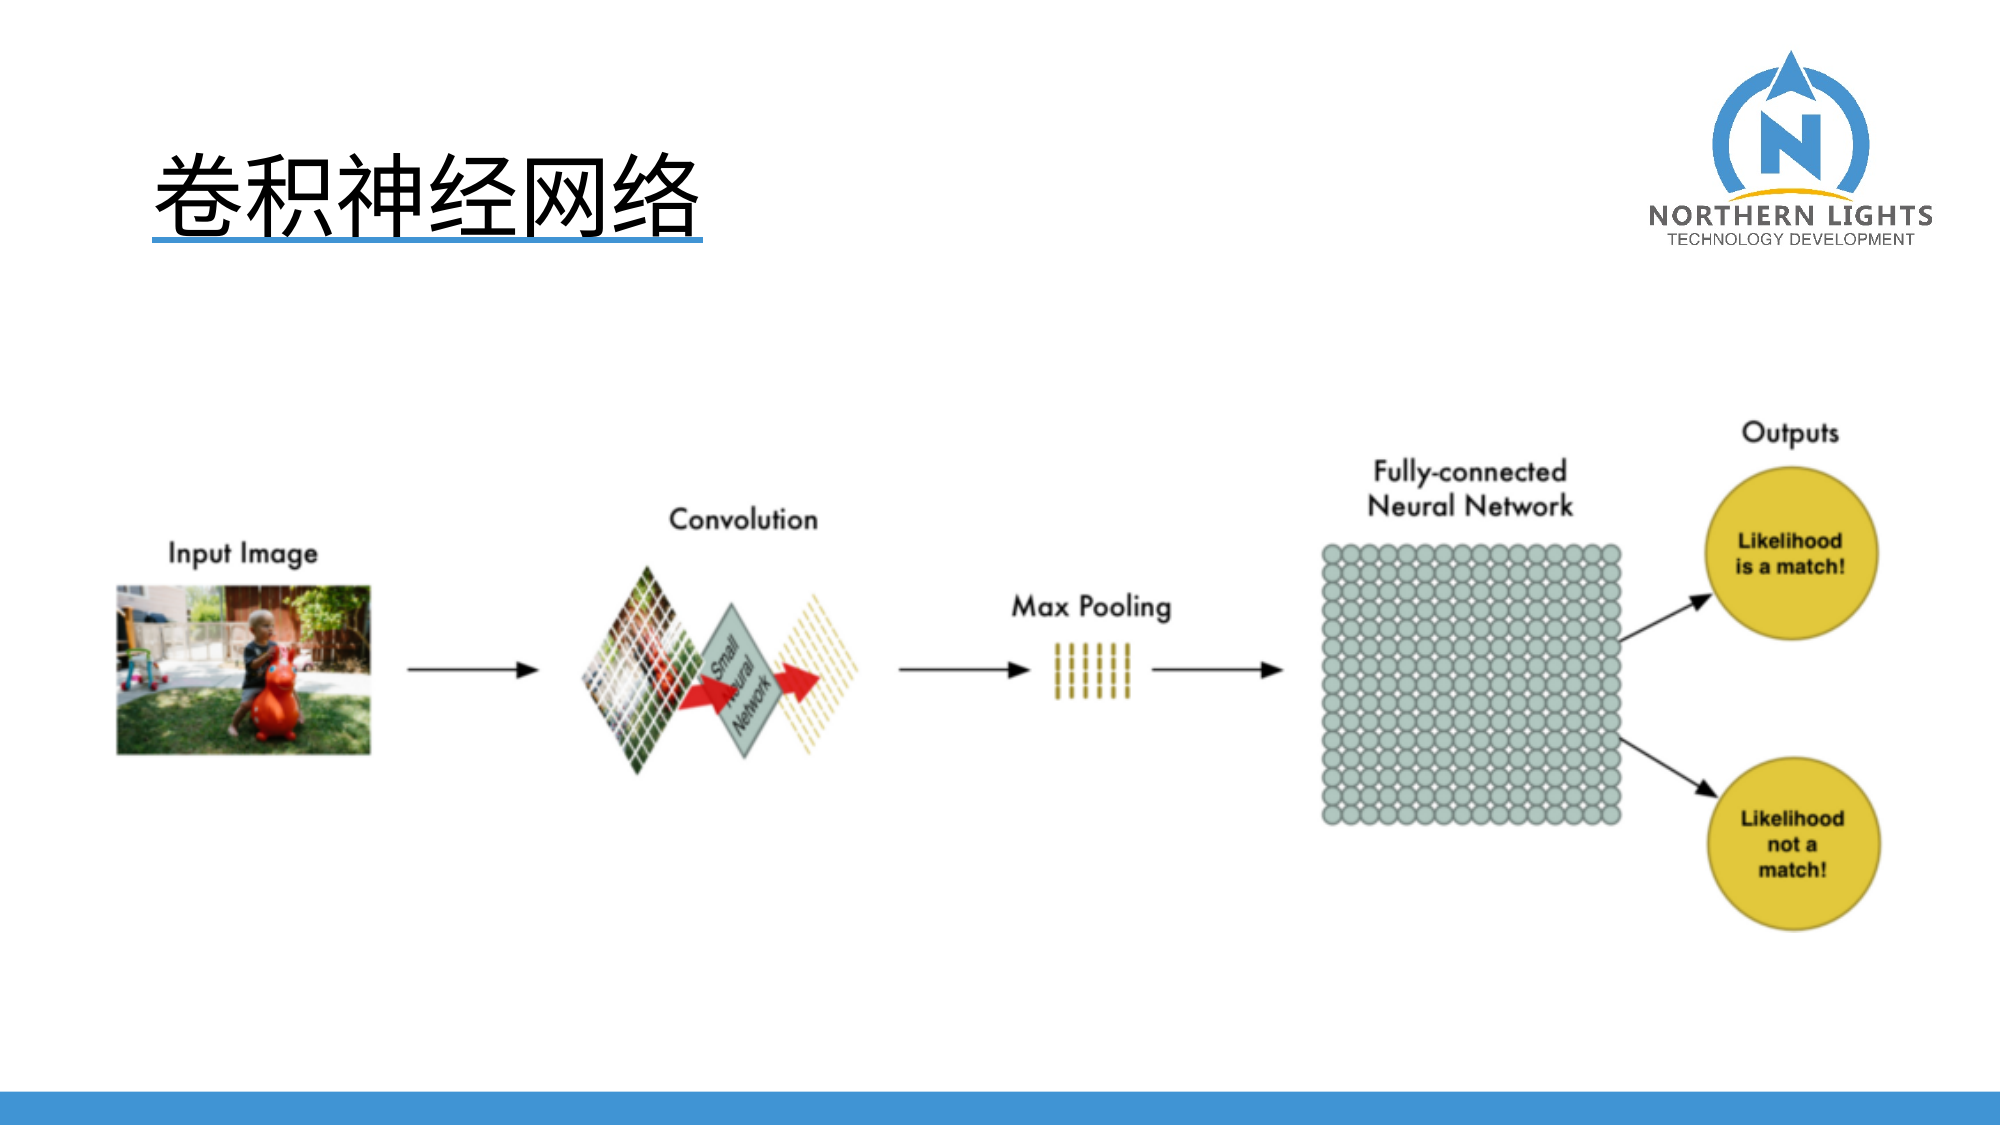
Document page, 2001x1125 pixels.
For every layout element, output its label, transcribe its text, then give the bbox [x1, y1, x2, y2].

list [115, 412, 1885, 933]
picture [1614, 33, 1964, 266]
title 卷积神经网络 [137, 129, 1863, 272]
